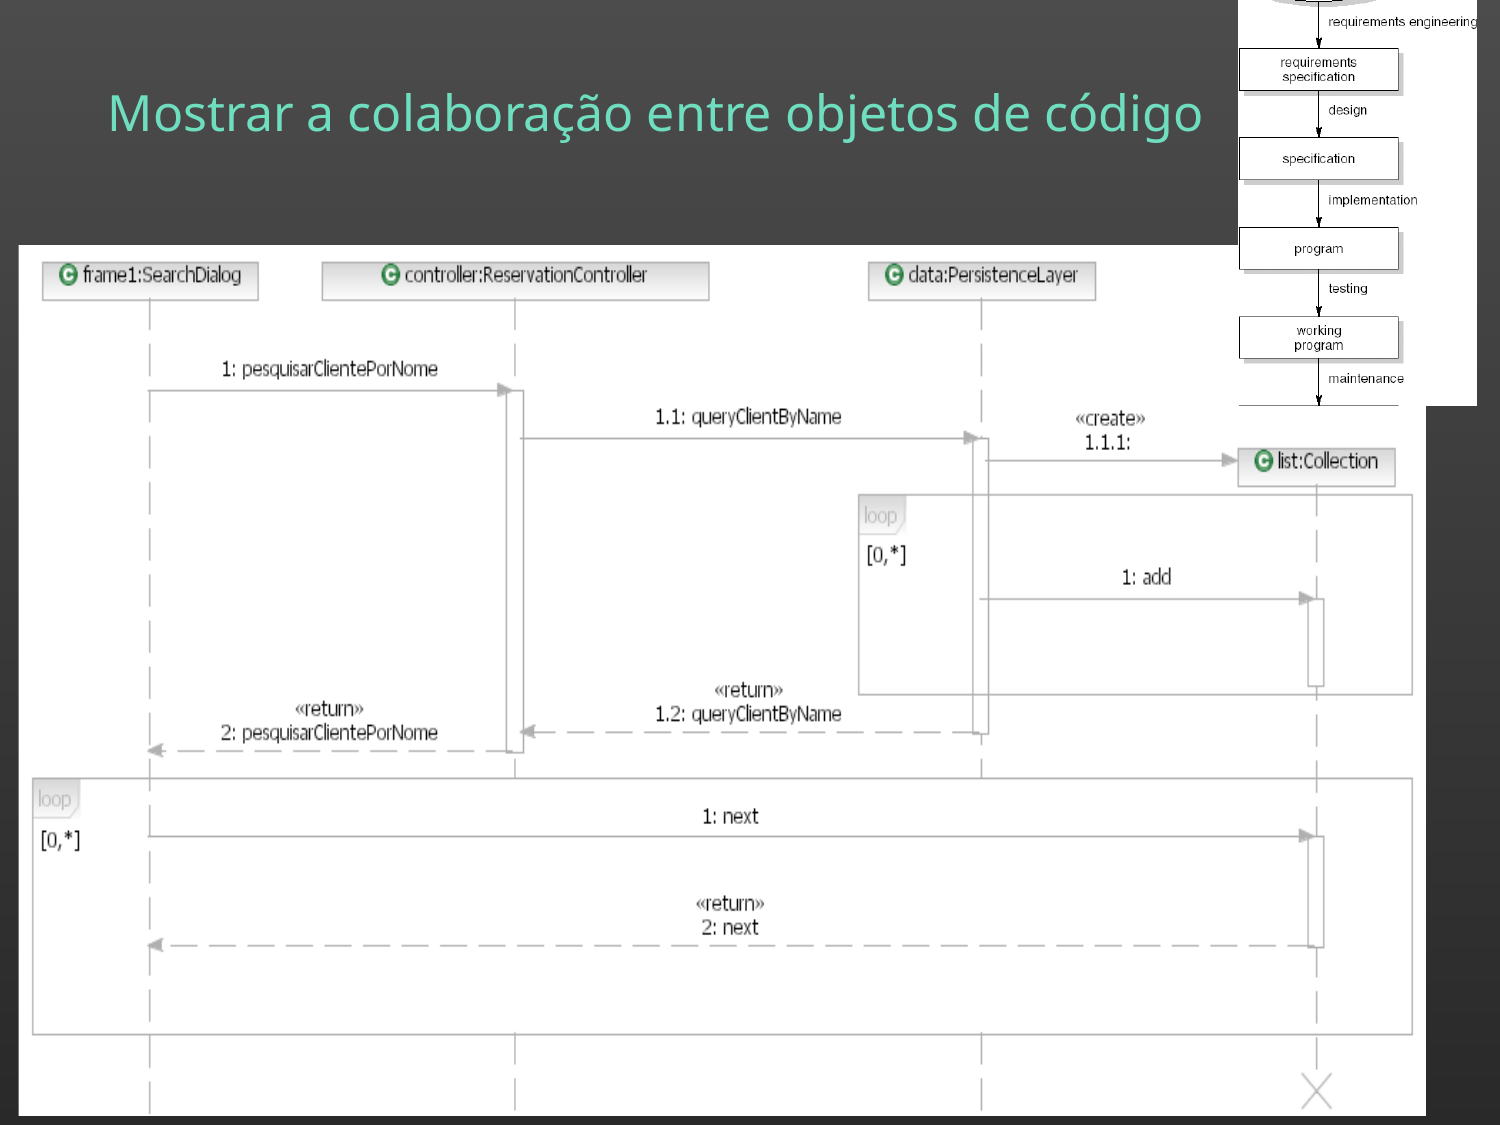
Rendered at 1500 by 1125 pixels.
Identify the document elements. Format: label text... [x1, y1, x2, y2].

picture [18, 0, 1477, 1116]
title Mostrar a colaboração entre objetos de código [92, 59, 1232, 171]
